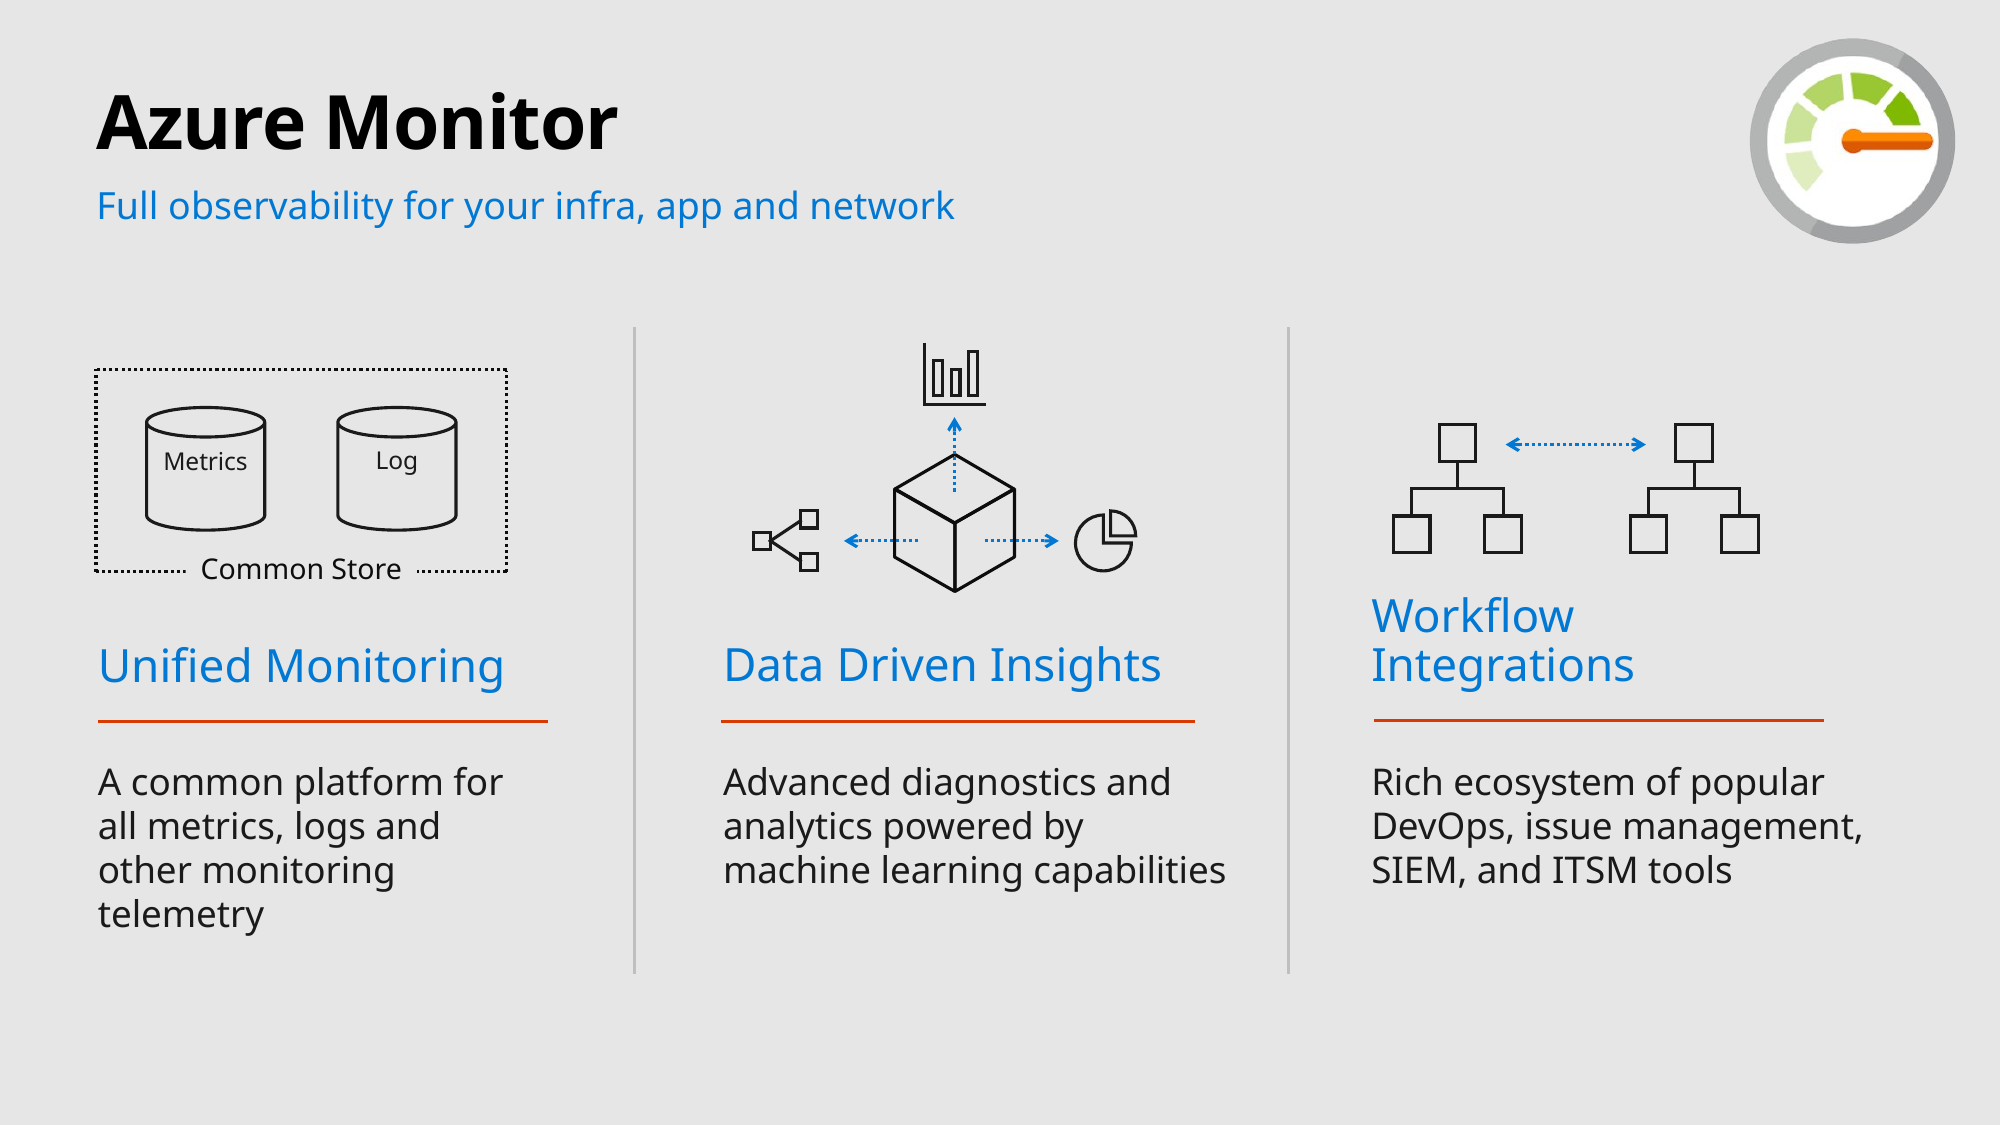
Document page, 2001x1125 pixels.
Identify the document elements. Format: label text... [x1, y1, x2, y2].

title Azure Monitor [96, 75, 1749, 166]
picture [1749, 38, 1956, 244]
text_box Full observability for your infra, app and network [96, 172, 1749, 244]
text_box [95, 368, 604, 901]
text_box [721, 344, 1257, 901]
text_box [1370, 424, 1944, 901]
